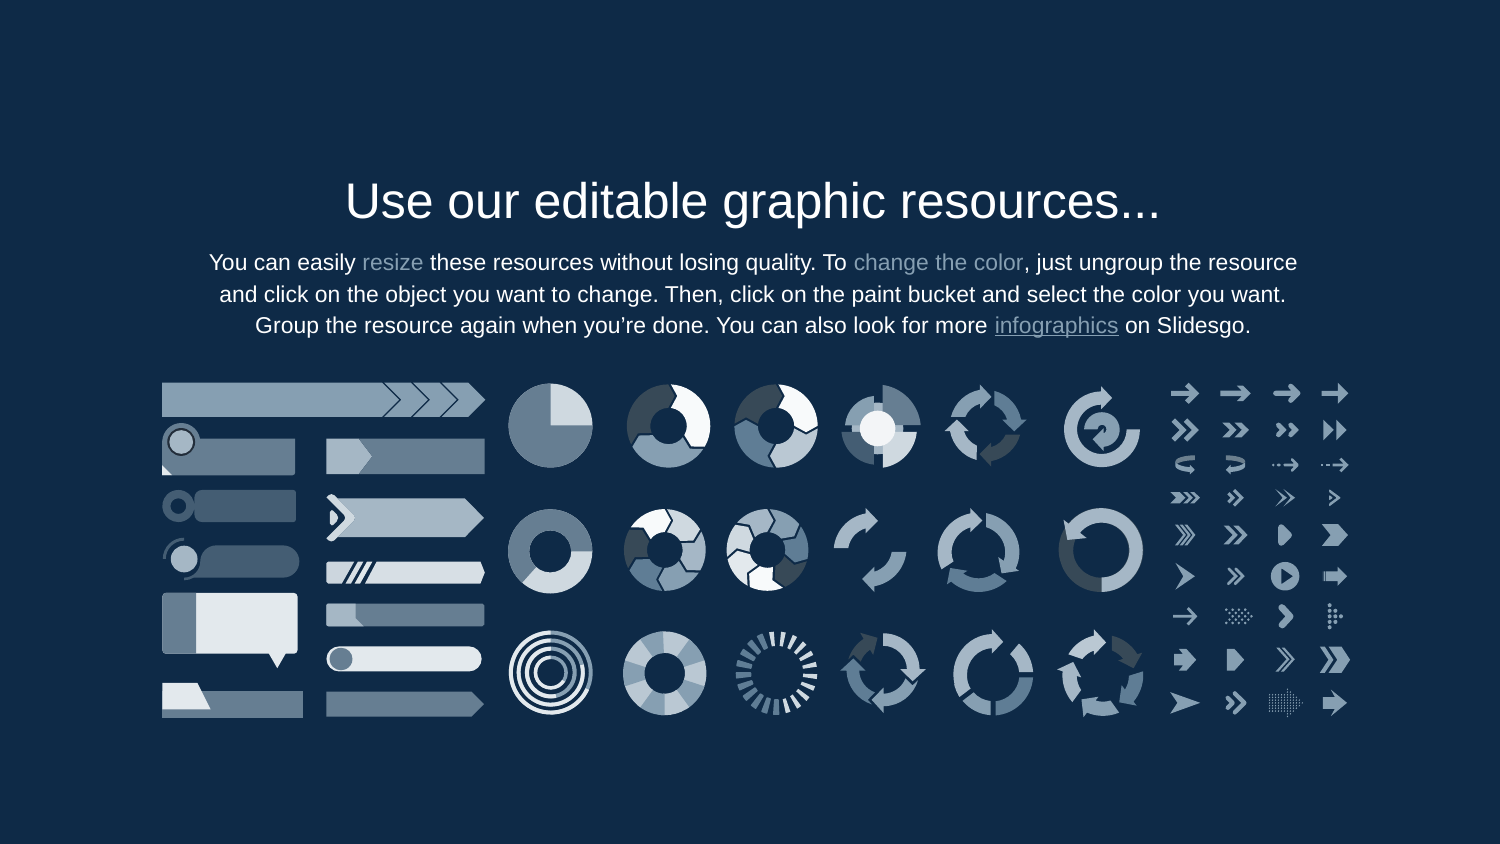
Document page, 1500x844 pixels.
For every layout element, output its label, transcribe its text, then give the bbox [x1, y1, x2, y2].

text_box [841, 384, 922, 469]
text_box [1171, 418, 1199, 442]
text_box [162, 537, 300, 581]
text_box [1275, 647, 1296, 672]
text_box [1322, 689, 1348, 717]
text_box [1056, 629, 1144, 718]
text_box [948, 628, 1034, 716]
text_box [326, 493, 485, 542]
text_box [622, 631, 707, 716]
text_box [161, 382, 486, 418]
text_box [1274, 422, 1300, 438]
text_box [162, 682, 304, 718]
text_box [617, 384, 713, 468]
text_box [944, 384, 1027, 467]
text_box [1174, 524, 1196, 546]
text_box [1273, 383, 1301, 403]
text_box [1326, 602, 1344, 630]
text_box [1226, 567, 1246, 586]
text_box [326, 646, 482, 672]
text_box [1222, 422, 1250, 438]
text_box [1175, 455, 1195, 475]
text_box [1274, 488, 1296, 507]
text_box [1322, 566, 1348, 586]
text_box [1051, 386, 1141, 468]
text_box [839, 632, 927, 714]
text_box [1271, 458, 1300, 472]
text_box [1171, 382, 1200, 404]
text_box [1225, 455, 1246, 475]
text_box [1170, 491, 1201, 504]
text_box [1321, 524, 1348, 546]
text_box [507, 509, 593, 594]
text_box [929, 507, 1020, 593]
text_box [1174, 648, 1197, 671]
text_box [1226, 648, 1245, 671]
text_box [833, 507, 907, 593]
text_box [326, 691, 484, 717]
text_box [1170, 692, 1201, 714]
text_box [508, 383, 593, 468]
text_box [1268, 688, 1304, 718]
list You can easily resize these resources without losing quality. To change the color, just ungroup the resource and click on the object you want to change. Then, click on the paint bucket and select the color you want. Group the resource again when you’re done. You can also look for more infographics on Slidesgo. [175, 251, 1332, 331]
text_box [1220, 385, 1251, 402]
text_box [1175, 562, 1195, 590]
text_box [1278, 524, 1292, 546]
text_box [734, 384, 819, 468]
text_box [1320, 457, 1349, 473]
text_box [1323, 419, 1347, 441]
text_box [1328, 489, 1341, 507]
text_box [326, 438, 485, 475]
text_box [1173, 607, 1198, 626]
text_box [162, 592, 298, 669]
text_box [1223, 525, 1248, 545]
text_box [1044, 507, 1144, 593]
title Use our editable graphic resources... [175, 153, 1332, 233]
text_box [494, 615, 608, 730]
text_box [1270, 561, 1300, 591]
text_box [1278, 604, 1294, 629]
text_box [724, 508, 811, 592]
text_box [161, 424, 296, 476]
text_box [162, 489, 296, 523]
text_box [736, 631, 818, 715]
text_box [326, 561, 485, 584]
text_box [621, 508, 708, 592]
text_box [1224, 690, 1248, 715]
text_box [1227, 488, 1245, 507]
text_box [1321, 382, 1349, 404]
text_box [326, 603, 485, 627]
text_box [1224, 608, 1254, 625]
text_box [1319, 646, 1351, 674]
